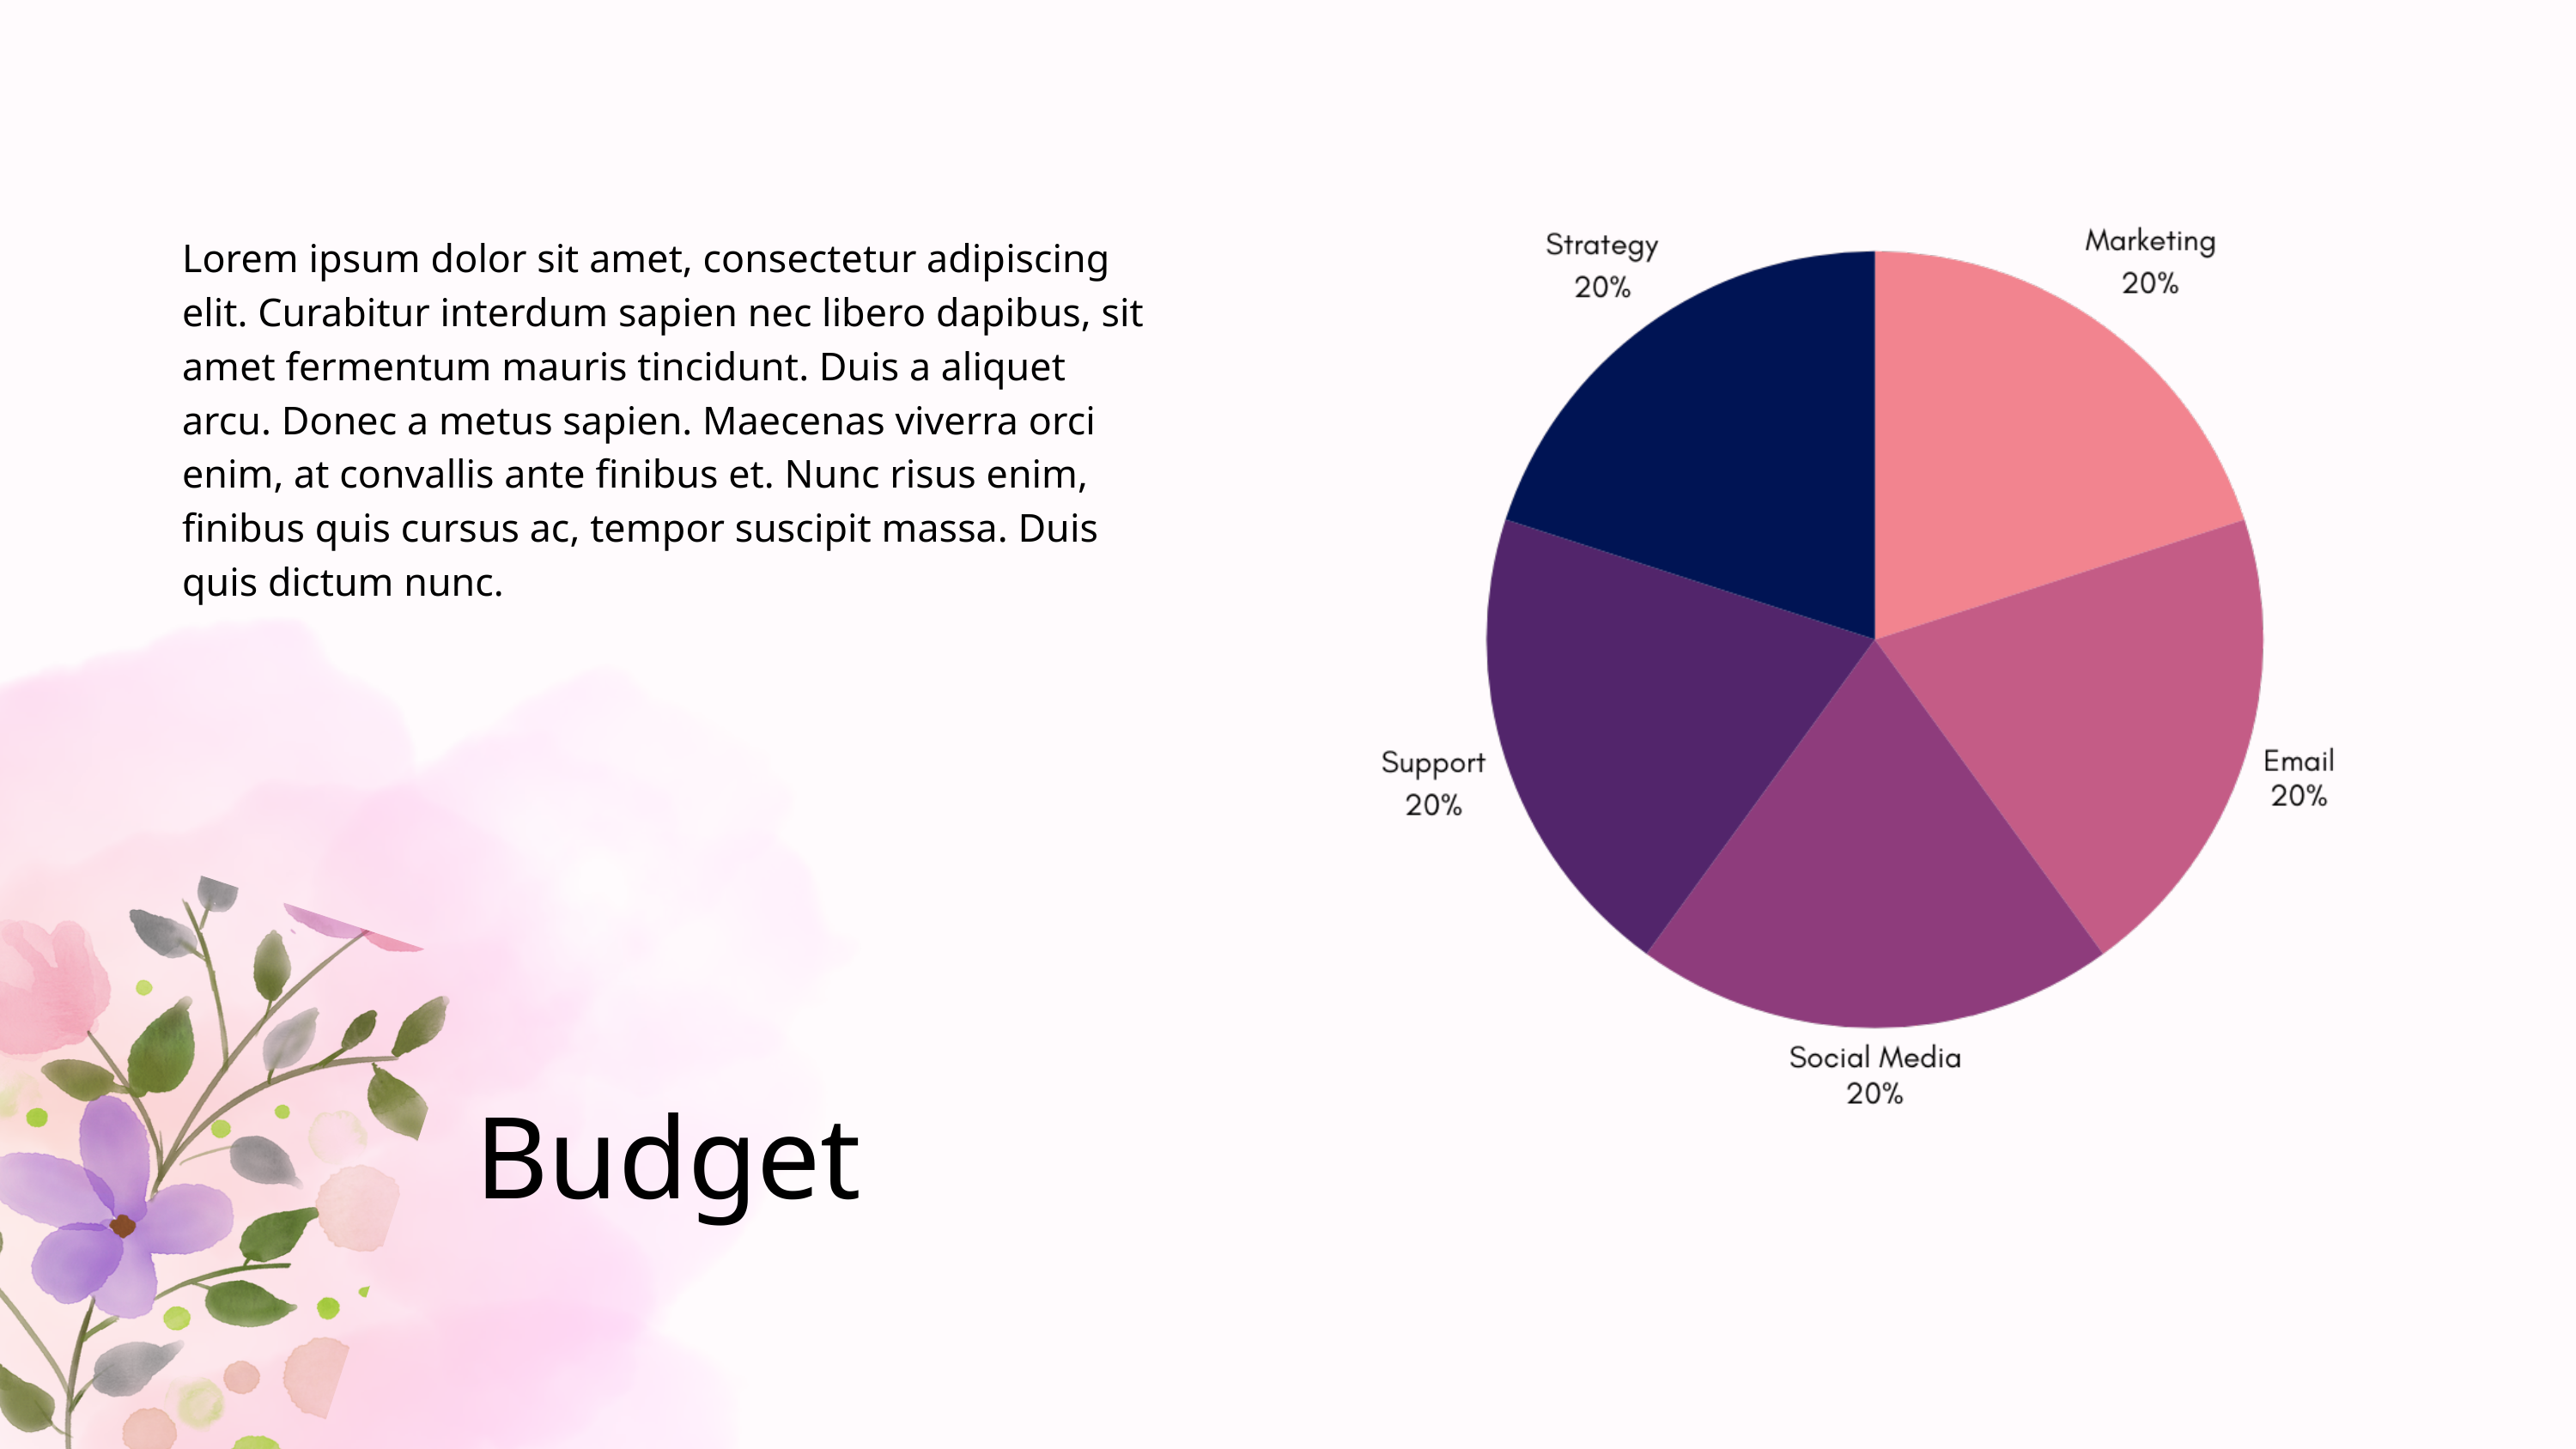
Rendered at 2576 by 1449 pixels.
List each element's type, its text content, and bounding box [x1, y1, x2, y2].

text_box Budget [475, 1076, 993, 1222]
text_box [0, 811, 476, 1449]
text_box [0, 616, 865, 1449]
picture [1285, 130, 2429, 1205]
text_box Lorem ipsum dolor sit amet, consectetur adipiscing elit. Curabitur interdum sapien nec libero dapibus, sit amet fermentum mauris tincidunt. Duis a aliquet arcu. Donec a metus sapien. Maecenas viverra orci enim, at convallis ante finibus et. Nunc risus enim, finibus quis cursus ac, tempor suscipit massa. Duis quis dictum nunc. [182, 227, 1147, 604]
